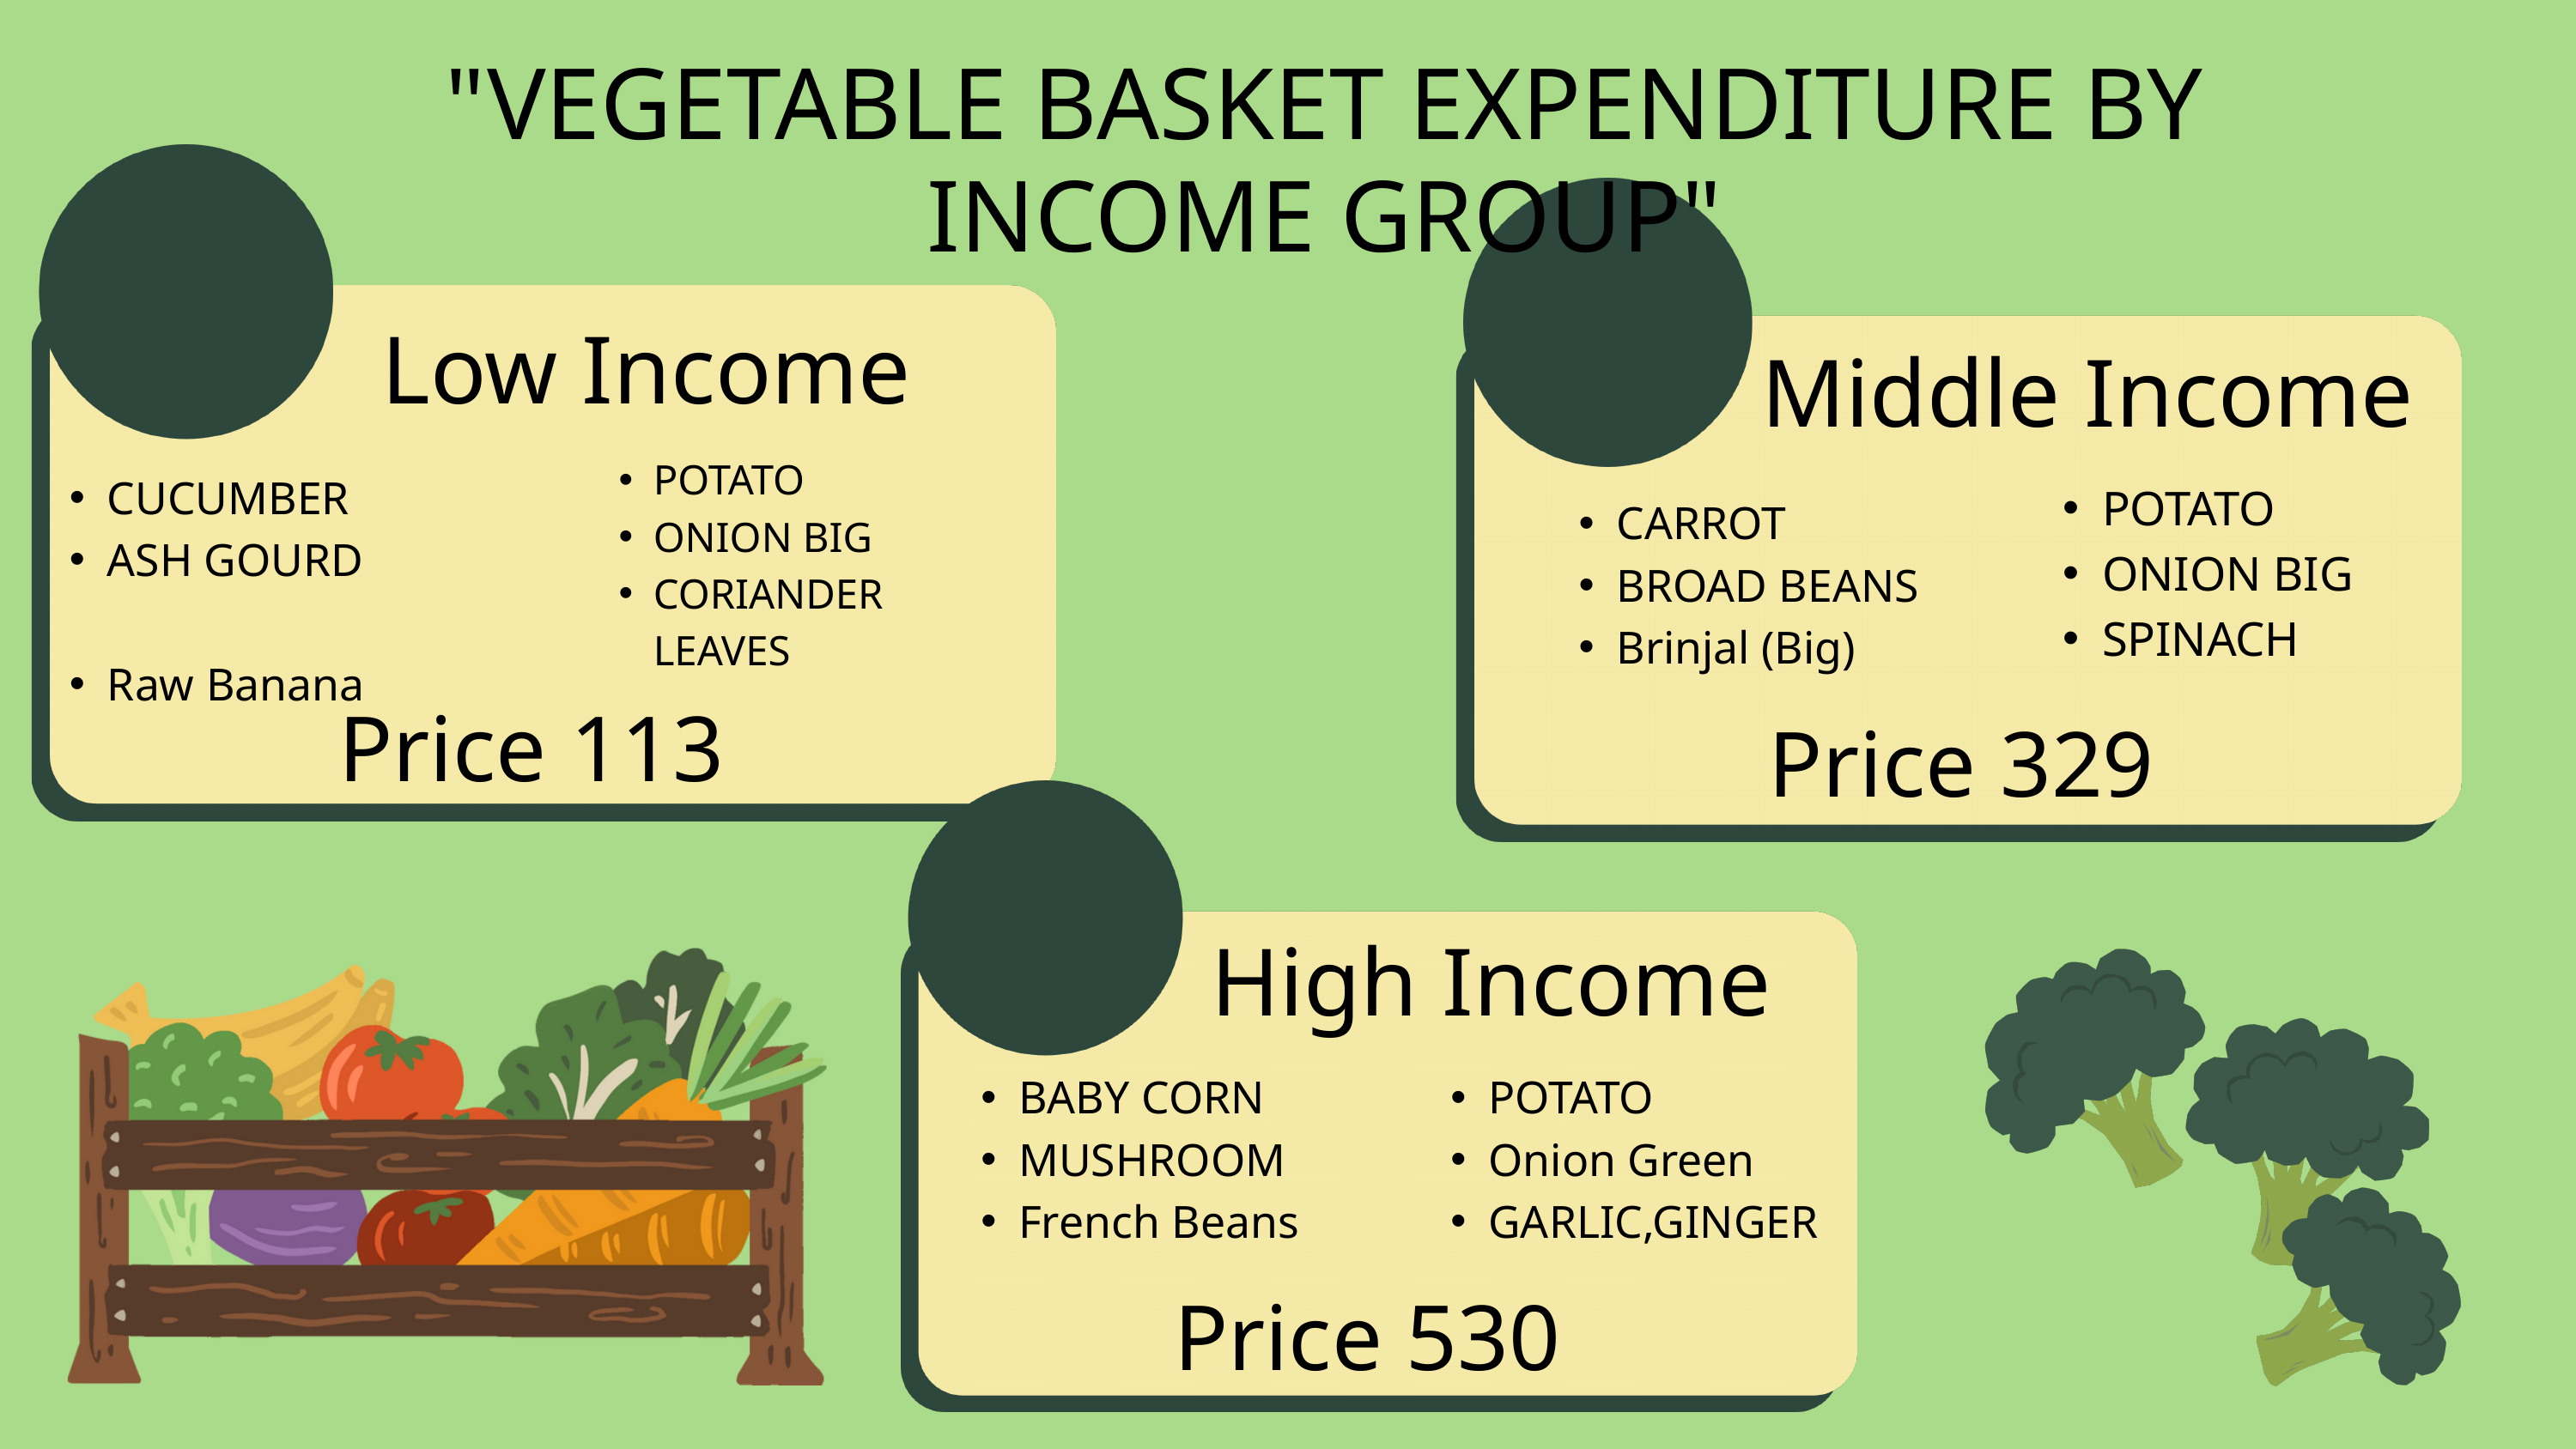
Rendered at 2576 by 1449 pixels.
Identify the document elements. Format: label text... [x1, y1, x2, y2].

text_box Price 530 [878, 1262, 1880, 1389]
text_box [67, 948, 827, 1385]
text_box High Income [1206, 904, 1801, 1035]
text_box Price 329 [1461, 688, 2462, 815]
text_box [901, 780, 1857, 1262]
text_box Price 113 [31, 673, 1032, 800]
text_box [1455, 178, 2462, 780]
text_box POTATO Onion Green GARLIC,GINGER [1413, 1060, 1857, 1247]
text_box [1857, 815, 2462, 842]
text_box [31, 800, 901, 822]
text_box Low Income [374, 292, 944, 422]
text_box CARROT BROAD BEANS Brinjal (Big) [1540, 486, 1959, 673]
text_box CUCUMBER ASH GOURD Raw Banana [31, 461, 450, 673]
text_box [901, 1389, 1857, 1412]
text_box [1984, 948, 2462, 1386]
text_box Middle Income [1749, 315, 2451, 446]
text_box BABY CORN MUSHROOM French Beans [943, 1060, 1361, 1247]
text_box POTATO ONION BIG SPINACH [2022, 470, 2462, 666]
text_box [31, 144, 1056, 780]
text_box POTATO ONION BIG CORIANDER LEAVES [584, 446, 967, 673]
text_box "VEGETABLE BASKET EXPENDITURE BY INCOME GROUP" [265, 45, 2384, 272]
